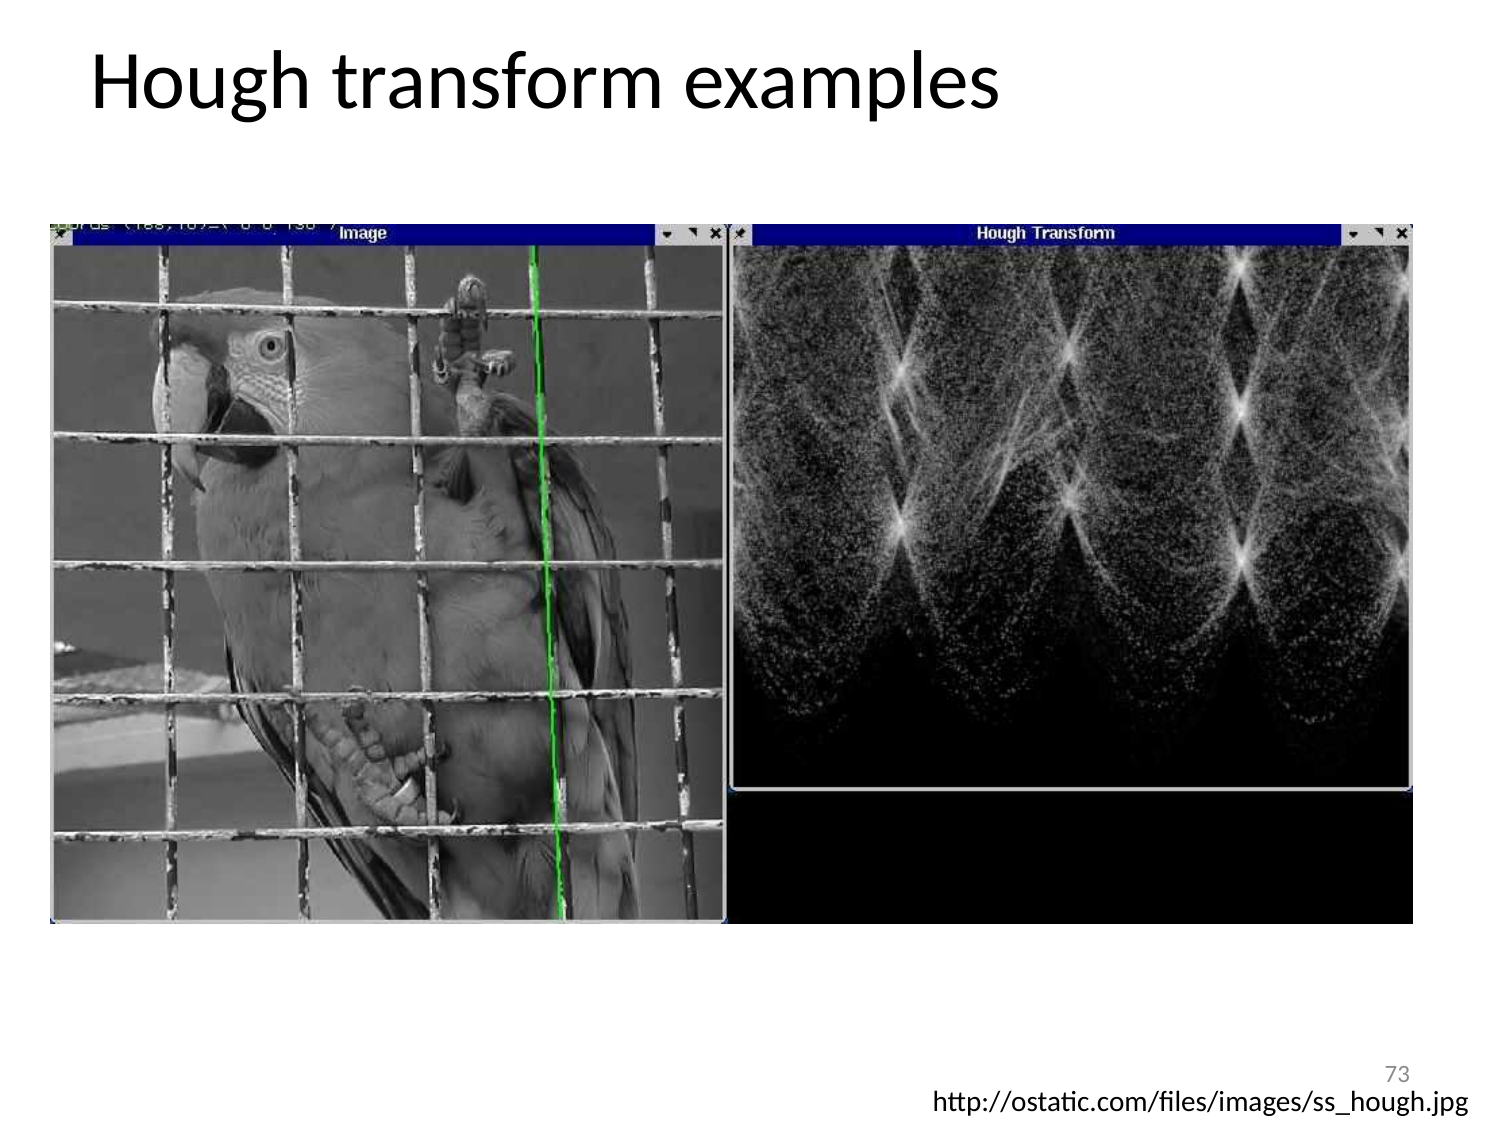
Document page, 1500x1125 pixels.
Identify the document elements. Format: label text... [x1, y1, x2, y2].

slide_number 73 [1074, 1042, 1425, 1103]
picture [49, 224, 1413, 924]
title Hough transform examples [75, 0, 1425, 150]
text_box http://ostatic.com/files/images/ss_hough.jpg [917, 1074, 1484, 1125]
